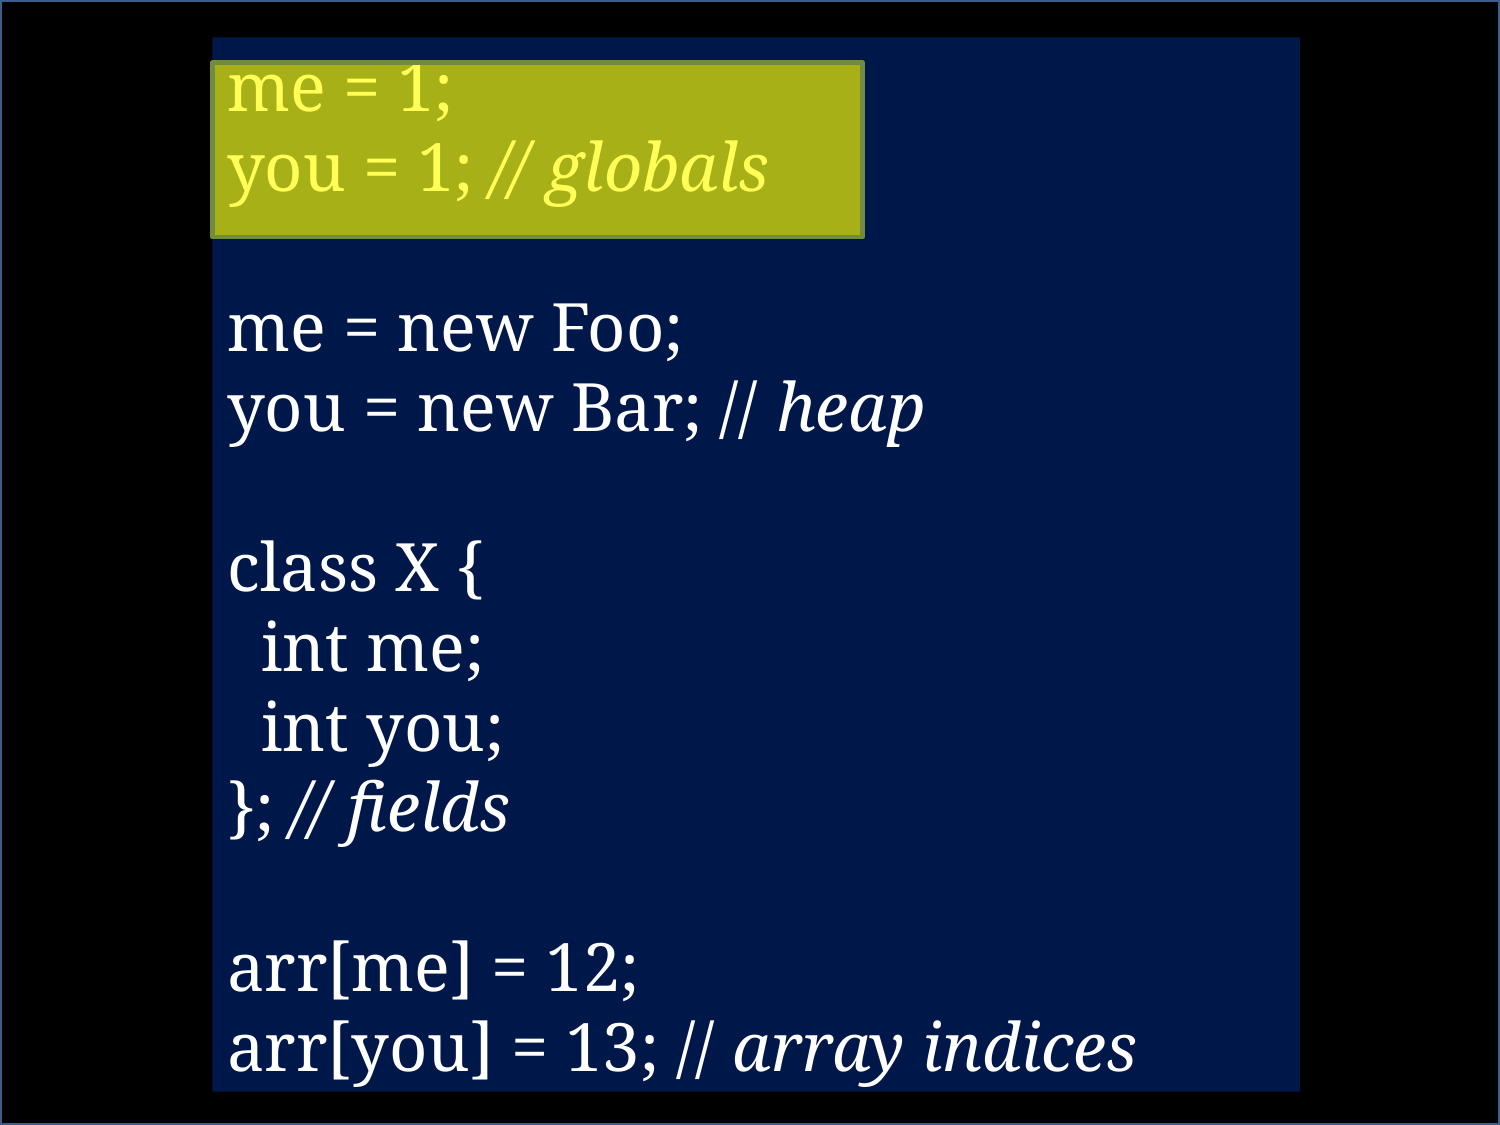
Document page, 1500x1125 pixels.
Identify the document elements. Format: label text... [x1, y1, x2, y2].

text_box me = 1; you = 1; // globals me = new Foo; you = new Bar; // heap class X { int me; int you; }; // fields arr[me] = 12; arr[you] = 13; // array indices [212, 37, 1300, 1092]
text_box [210, 60, 865, 239]
text_box [0, 0, 1500, 1125]
